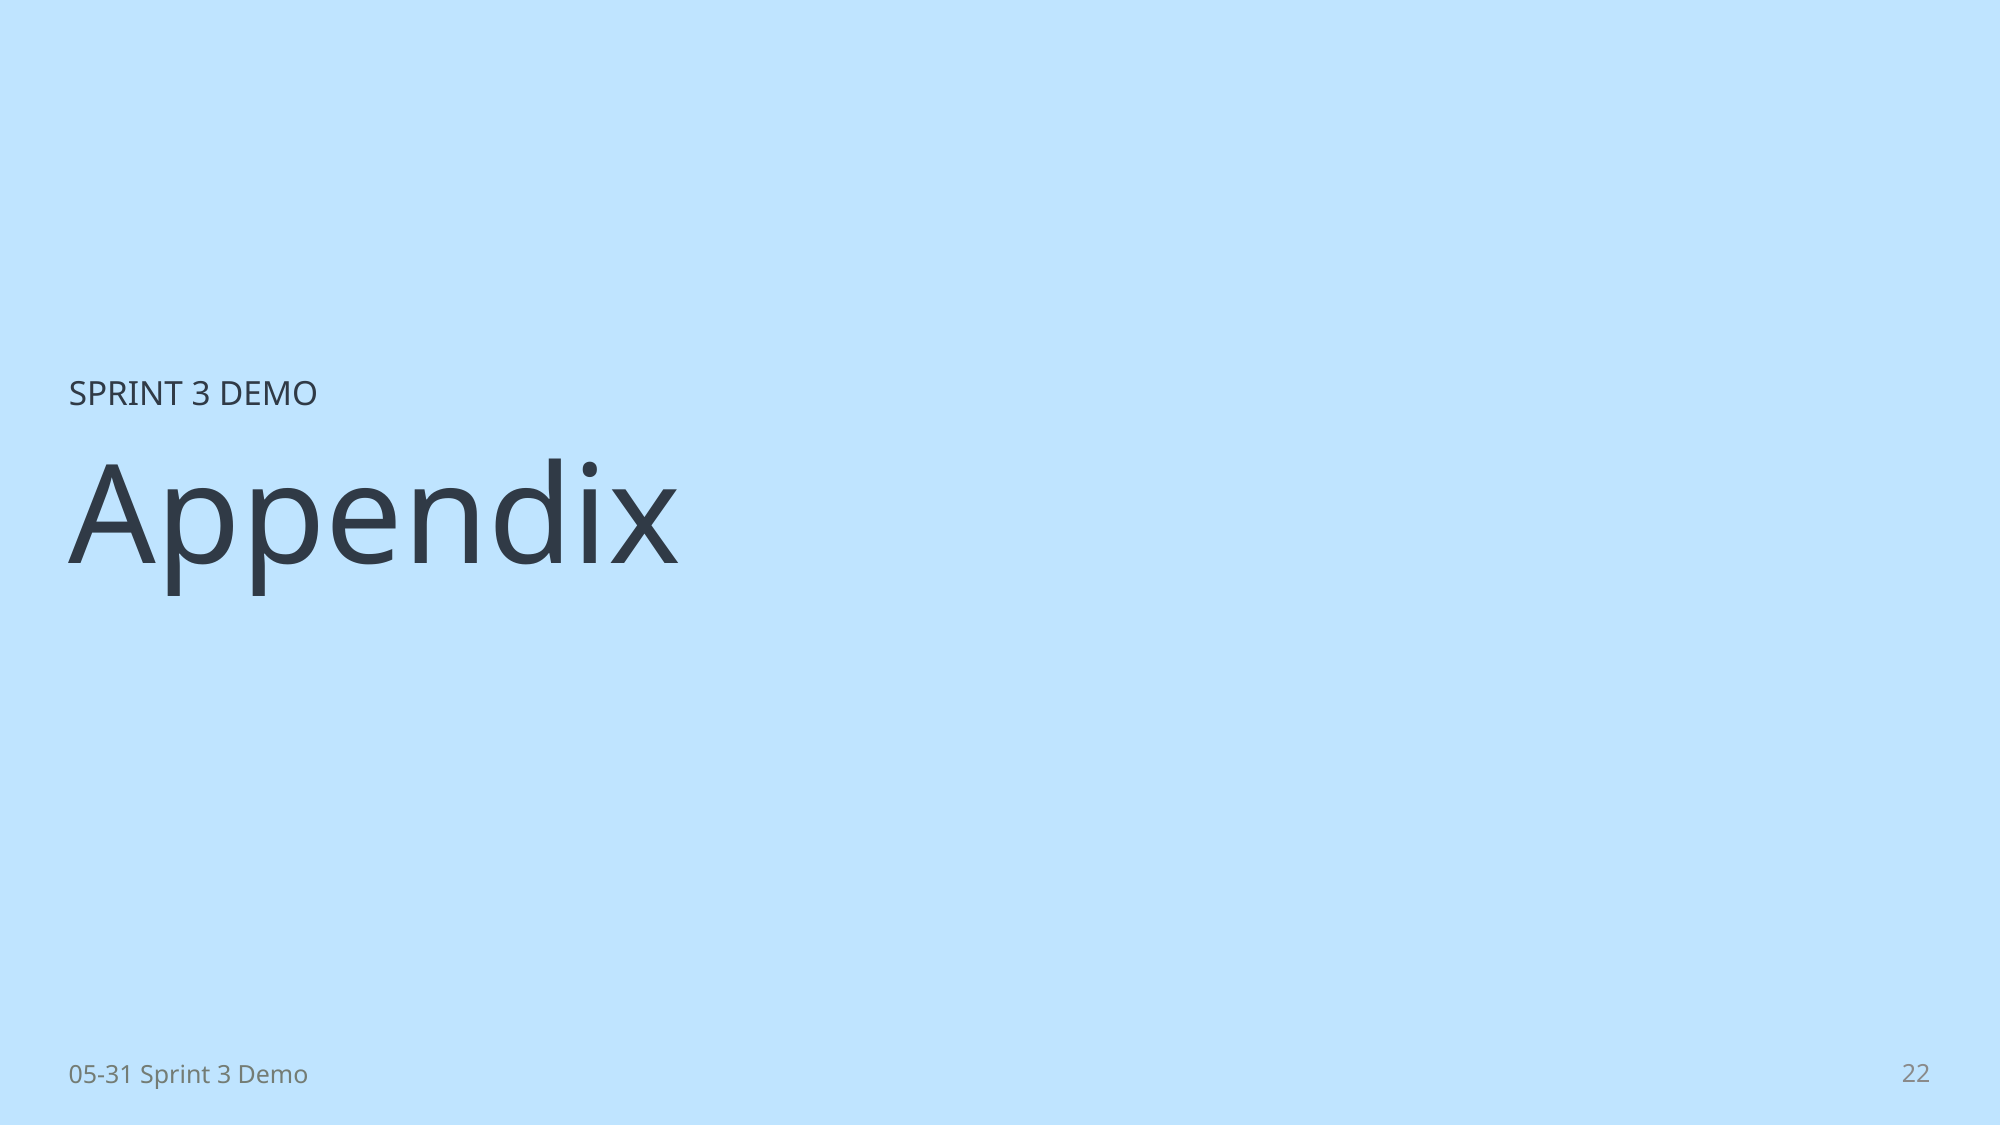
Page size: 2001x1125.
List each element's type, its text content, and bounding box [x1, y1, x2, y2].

title Appendix [53, 437, 1246, 706]
slide_number 22 [1878, 1045, 1946, 1105]
text_box 05-31 Sprint 3 Demo [68, 1051, 516, 1097]
list SPRINT 3 DEMO [53, 369, 751, 430]
